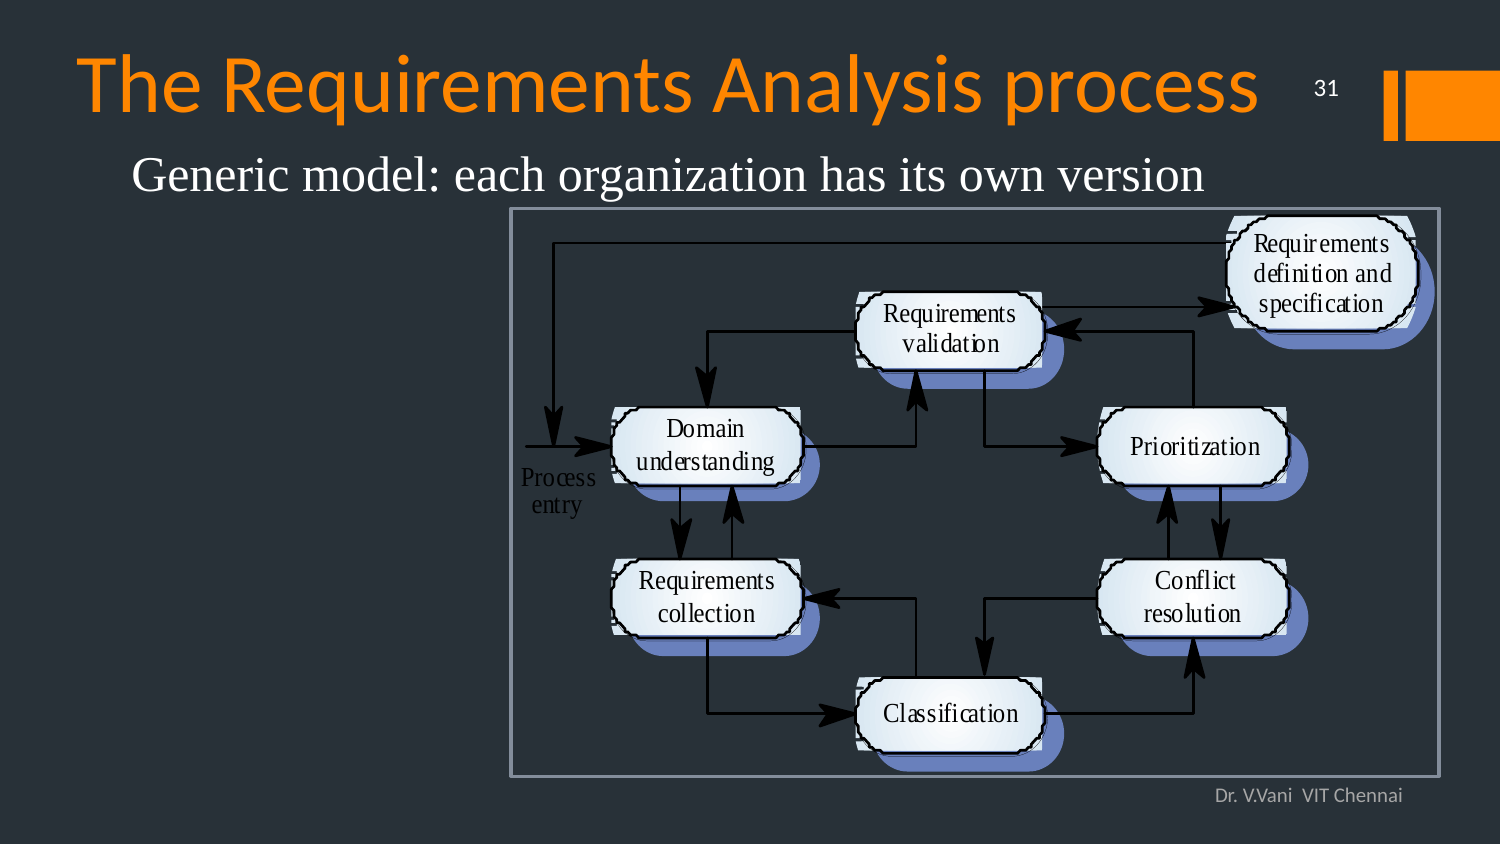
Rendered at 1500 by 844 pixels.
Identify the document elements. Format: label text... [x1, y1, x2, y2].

picture [511, 209, 1438, 776]
title The Requirements Analysis process [61, 0, 1437, 137]
slide_number 31 [1199, 67, 1355, 105]
text_box Generic model: each organization has its own version [116, 133, 1221, 209]
footer Dr. V.Vani VIT Chennai [1200, 782, 1500, 820]
